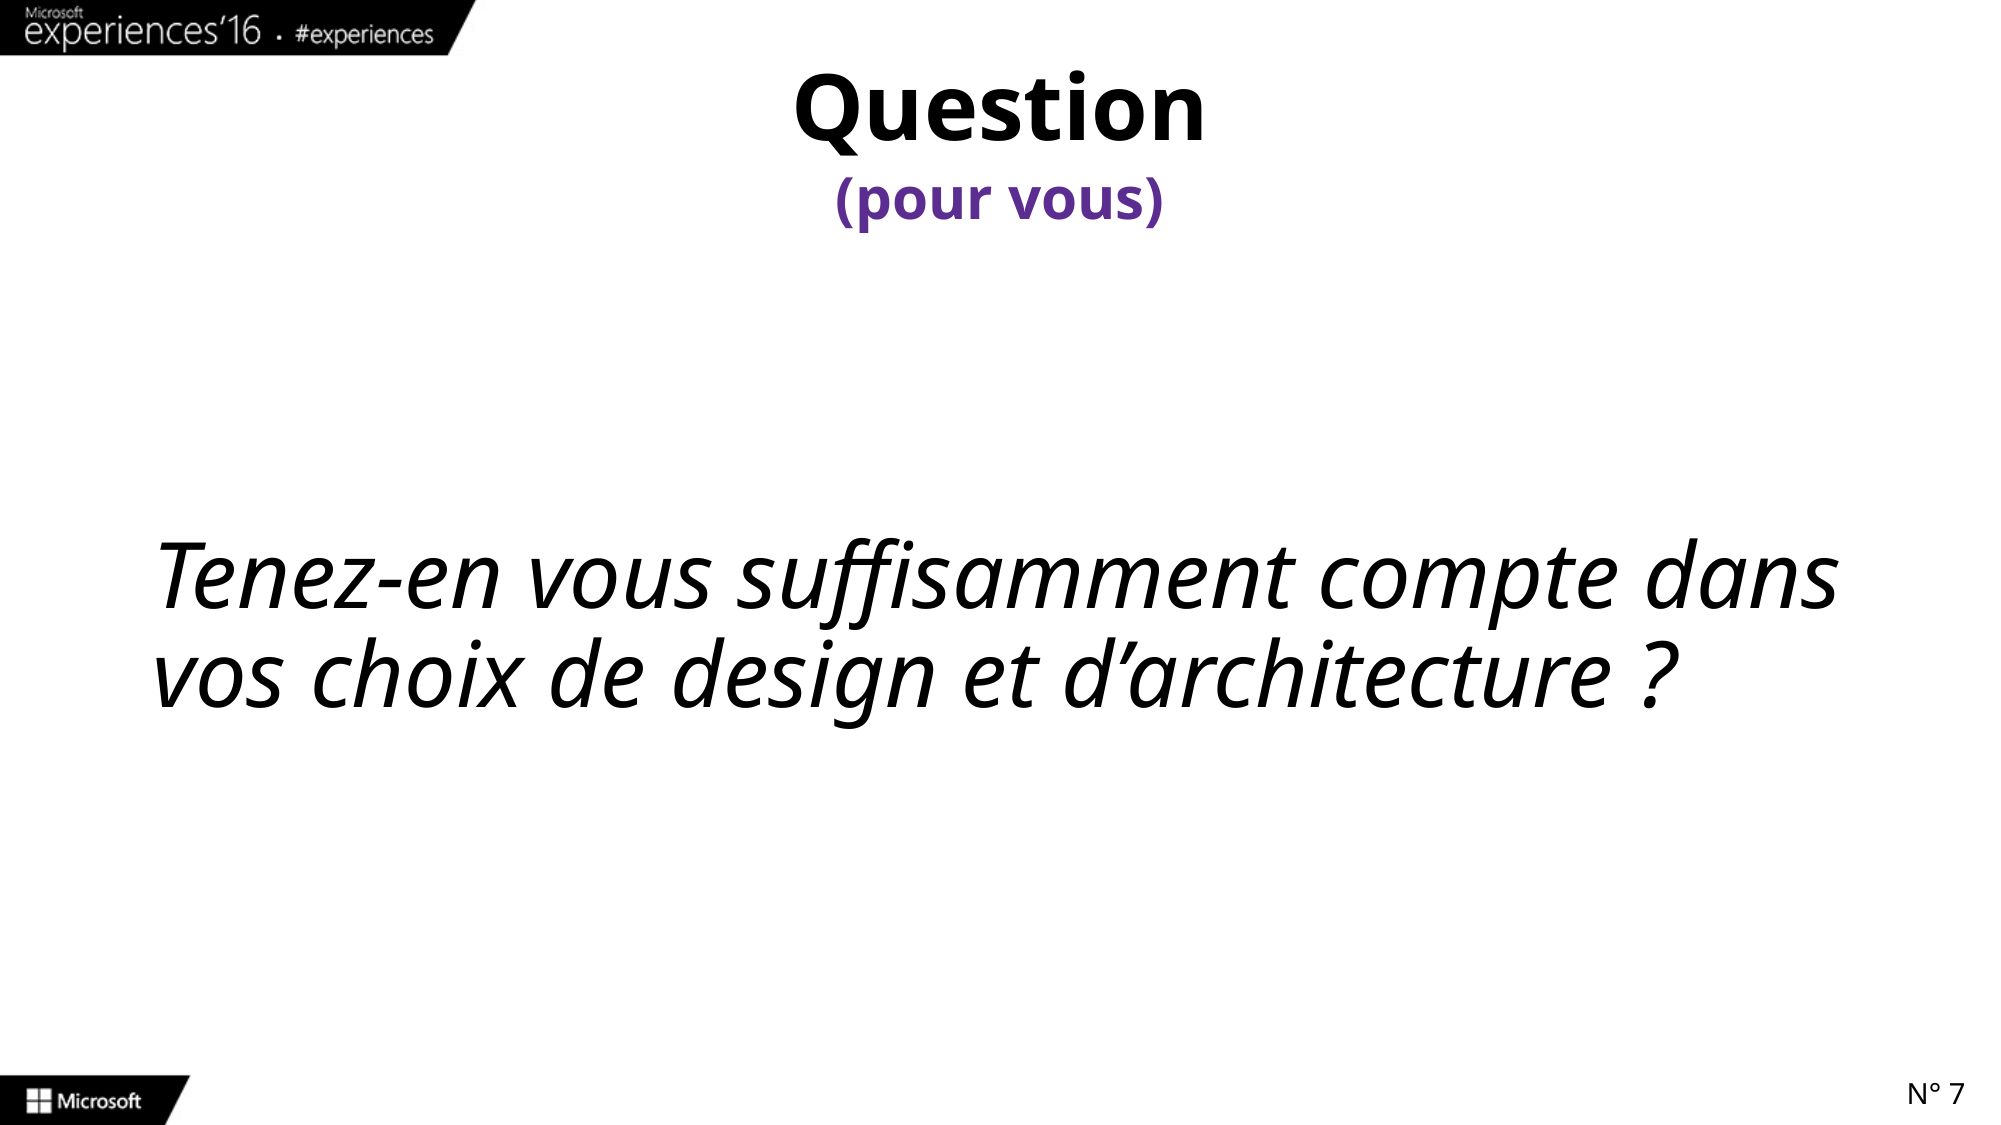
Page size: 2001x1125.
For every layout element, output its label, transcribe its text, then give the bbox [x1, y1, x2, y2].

slide_number N° 7 [1530, 1065, 1981, 1125]
title Question [0, 59, 2000, 162]
list (pour vous) [0, 162, 2000, 252]
picture [0, 1073, 196, 1125]
list Tenez-en vous suffisamment compte dans vos choix de design et d’architecture ? [137, 337, 1863, 919]
picture [0, 0, 490, 58]
